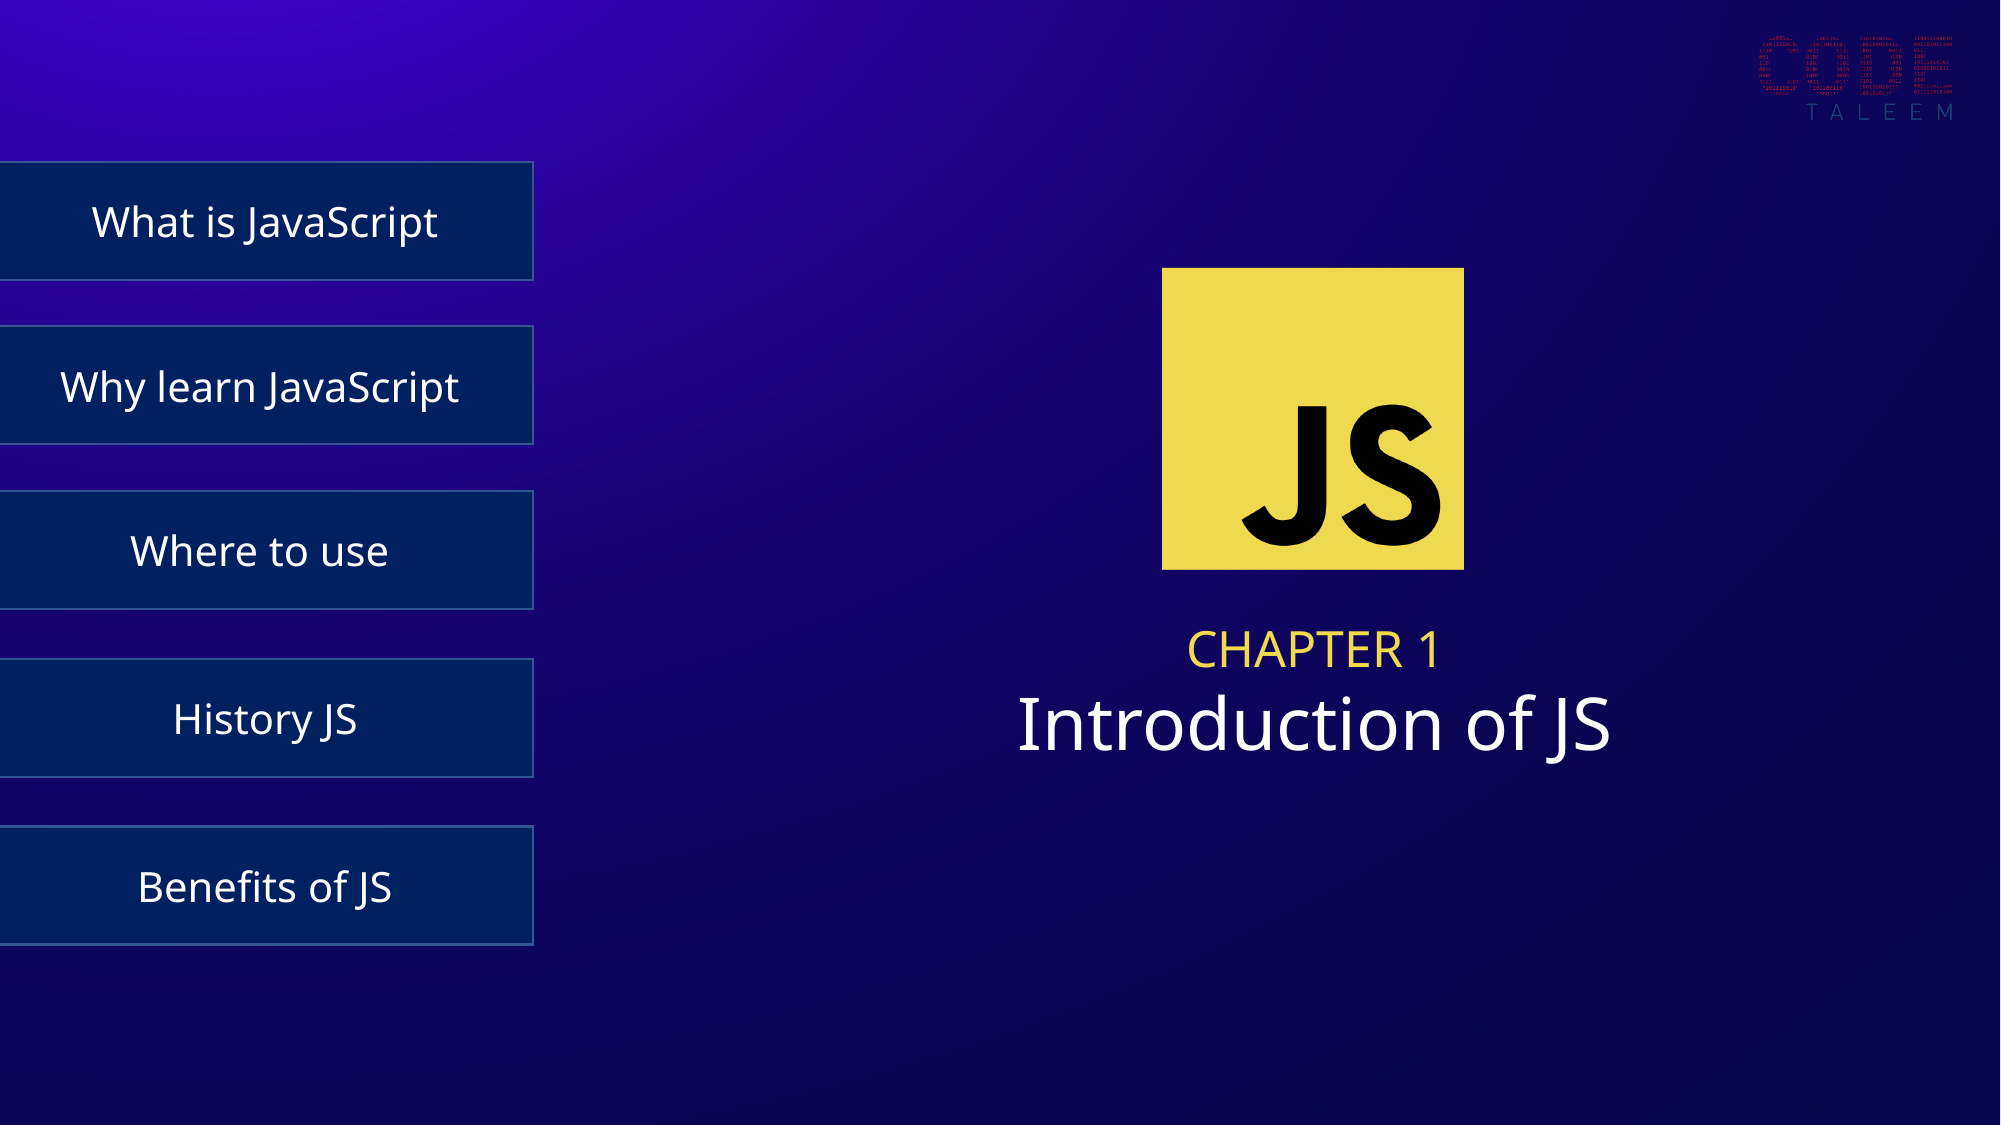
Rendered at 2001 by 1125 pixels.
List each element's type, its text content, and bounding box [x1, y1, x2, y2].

text_box What is JavaScript [0, 161, 534, 281]
text_box CHAPTER 1 Introduction of JS [980, 610, 1650, 773]
picture [0, 0, 2001, 1125]
text_box History JS [0, 658, 534, 778]
text_box Benefits of JS [0, 825, 534, 946]
text_box Why learn JavaScript [0, 325, 534, 445]
text_box Where to use [0, 490, 534, 610]
